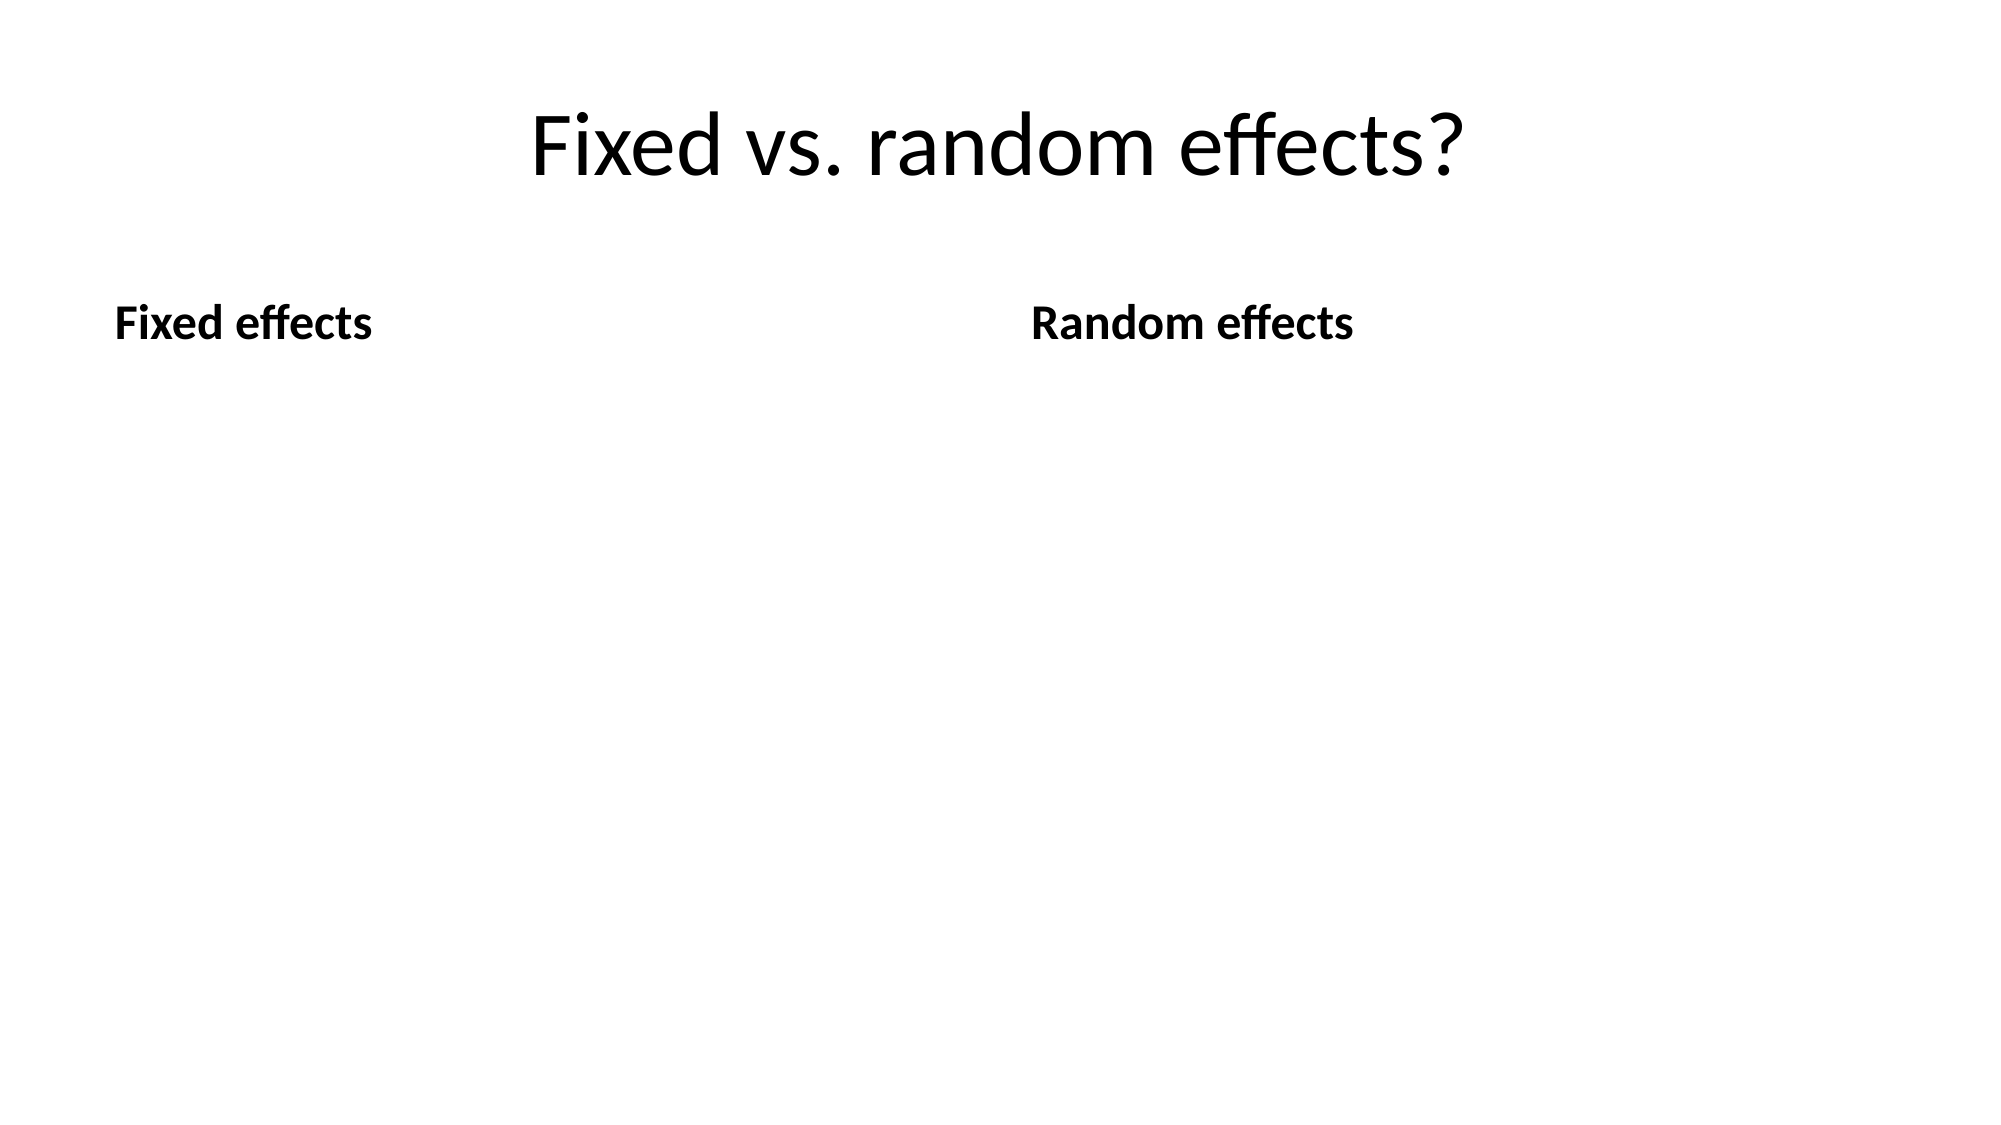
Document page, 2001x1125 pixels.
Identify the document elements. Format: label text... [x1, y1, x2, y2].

title Fixed vs. random effects? [99, 45, 1900, 233]
list Random effects [1015, 251, 1900, 357]
list Fixed effects [99, 251, 984, 357]
